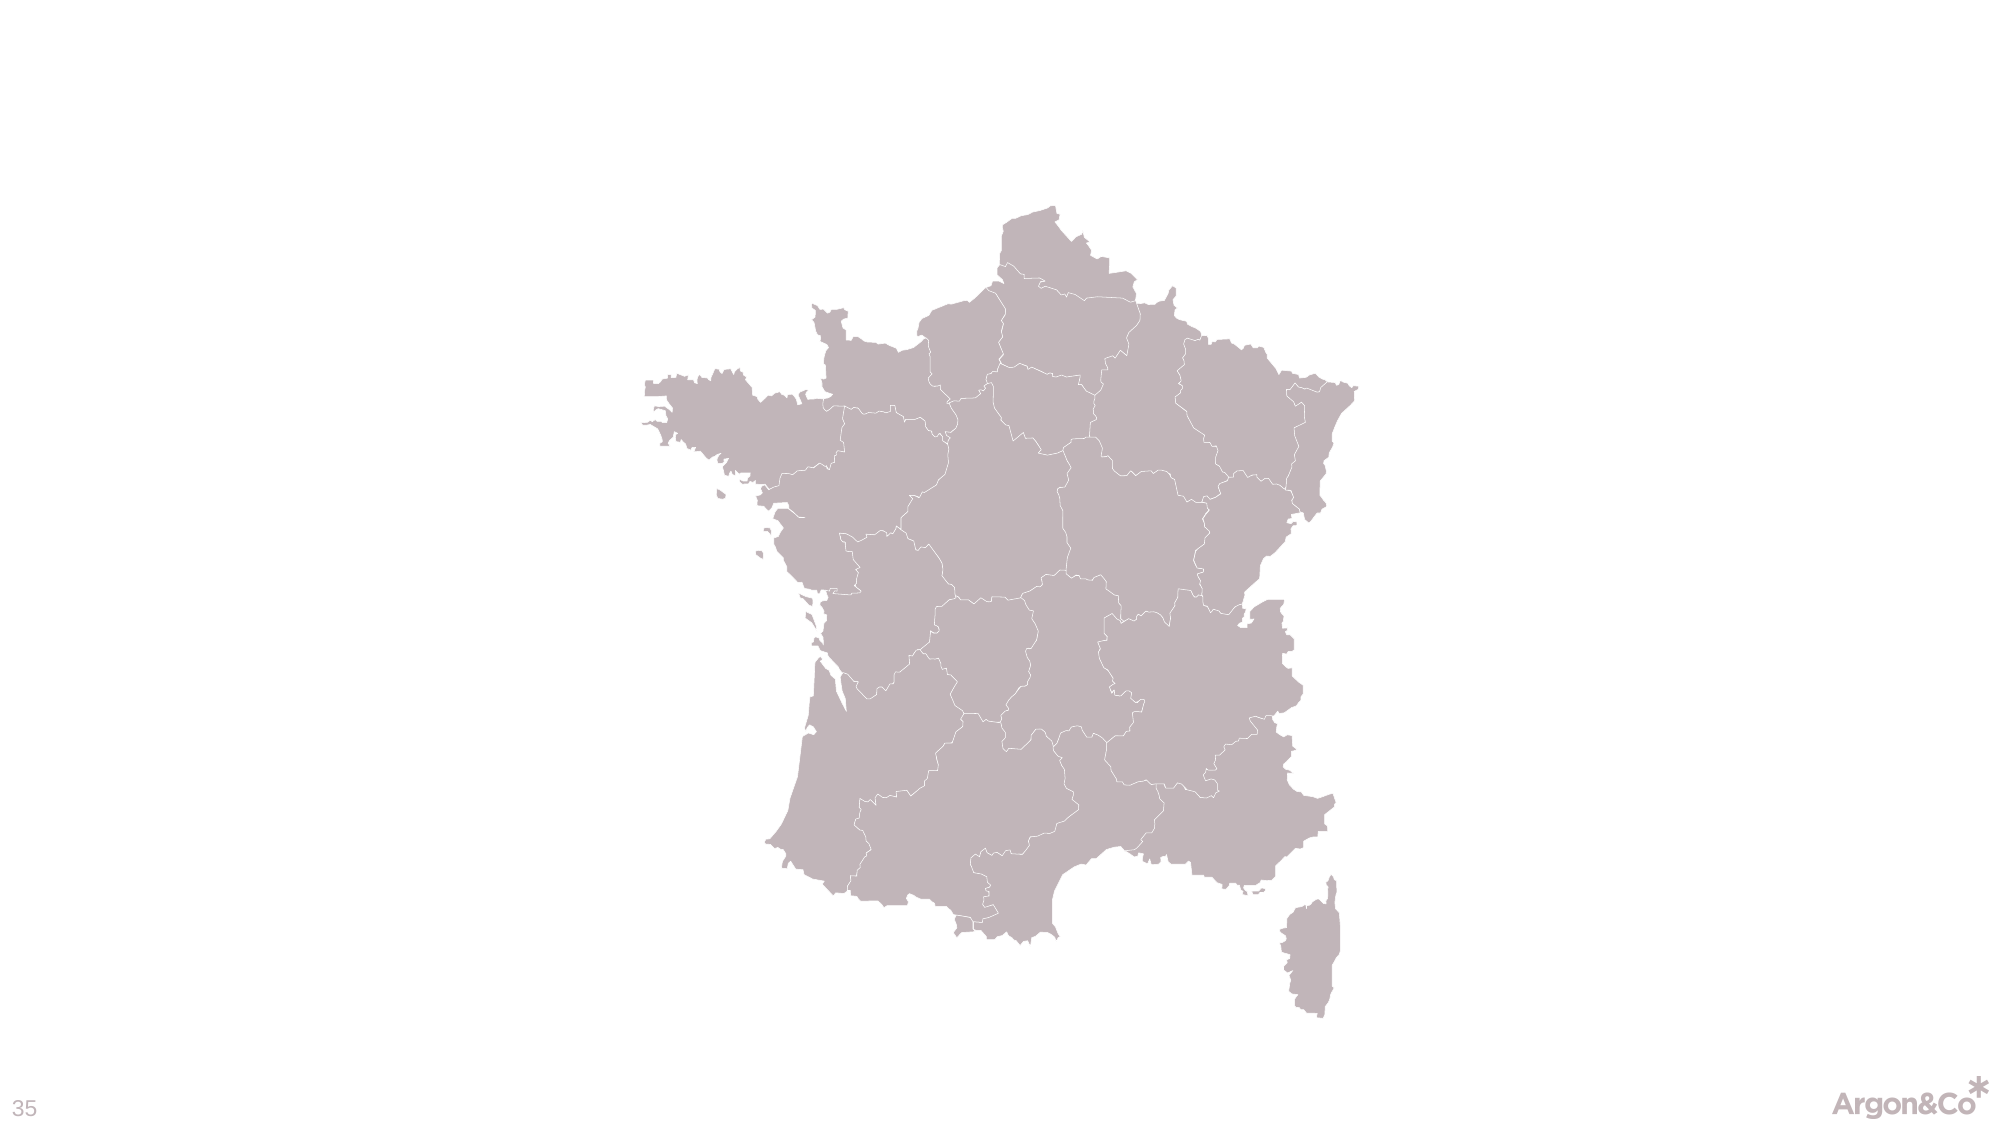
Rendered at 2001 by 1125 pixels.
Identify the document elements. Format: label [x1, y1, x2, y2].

text_box [640, 204, 1360, 1019]
picture [1832, 1076, 1989, 1119]
